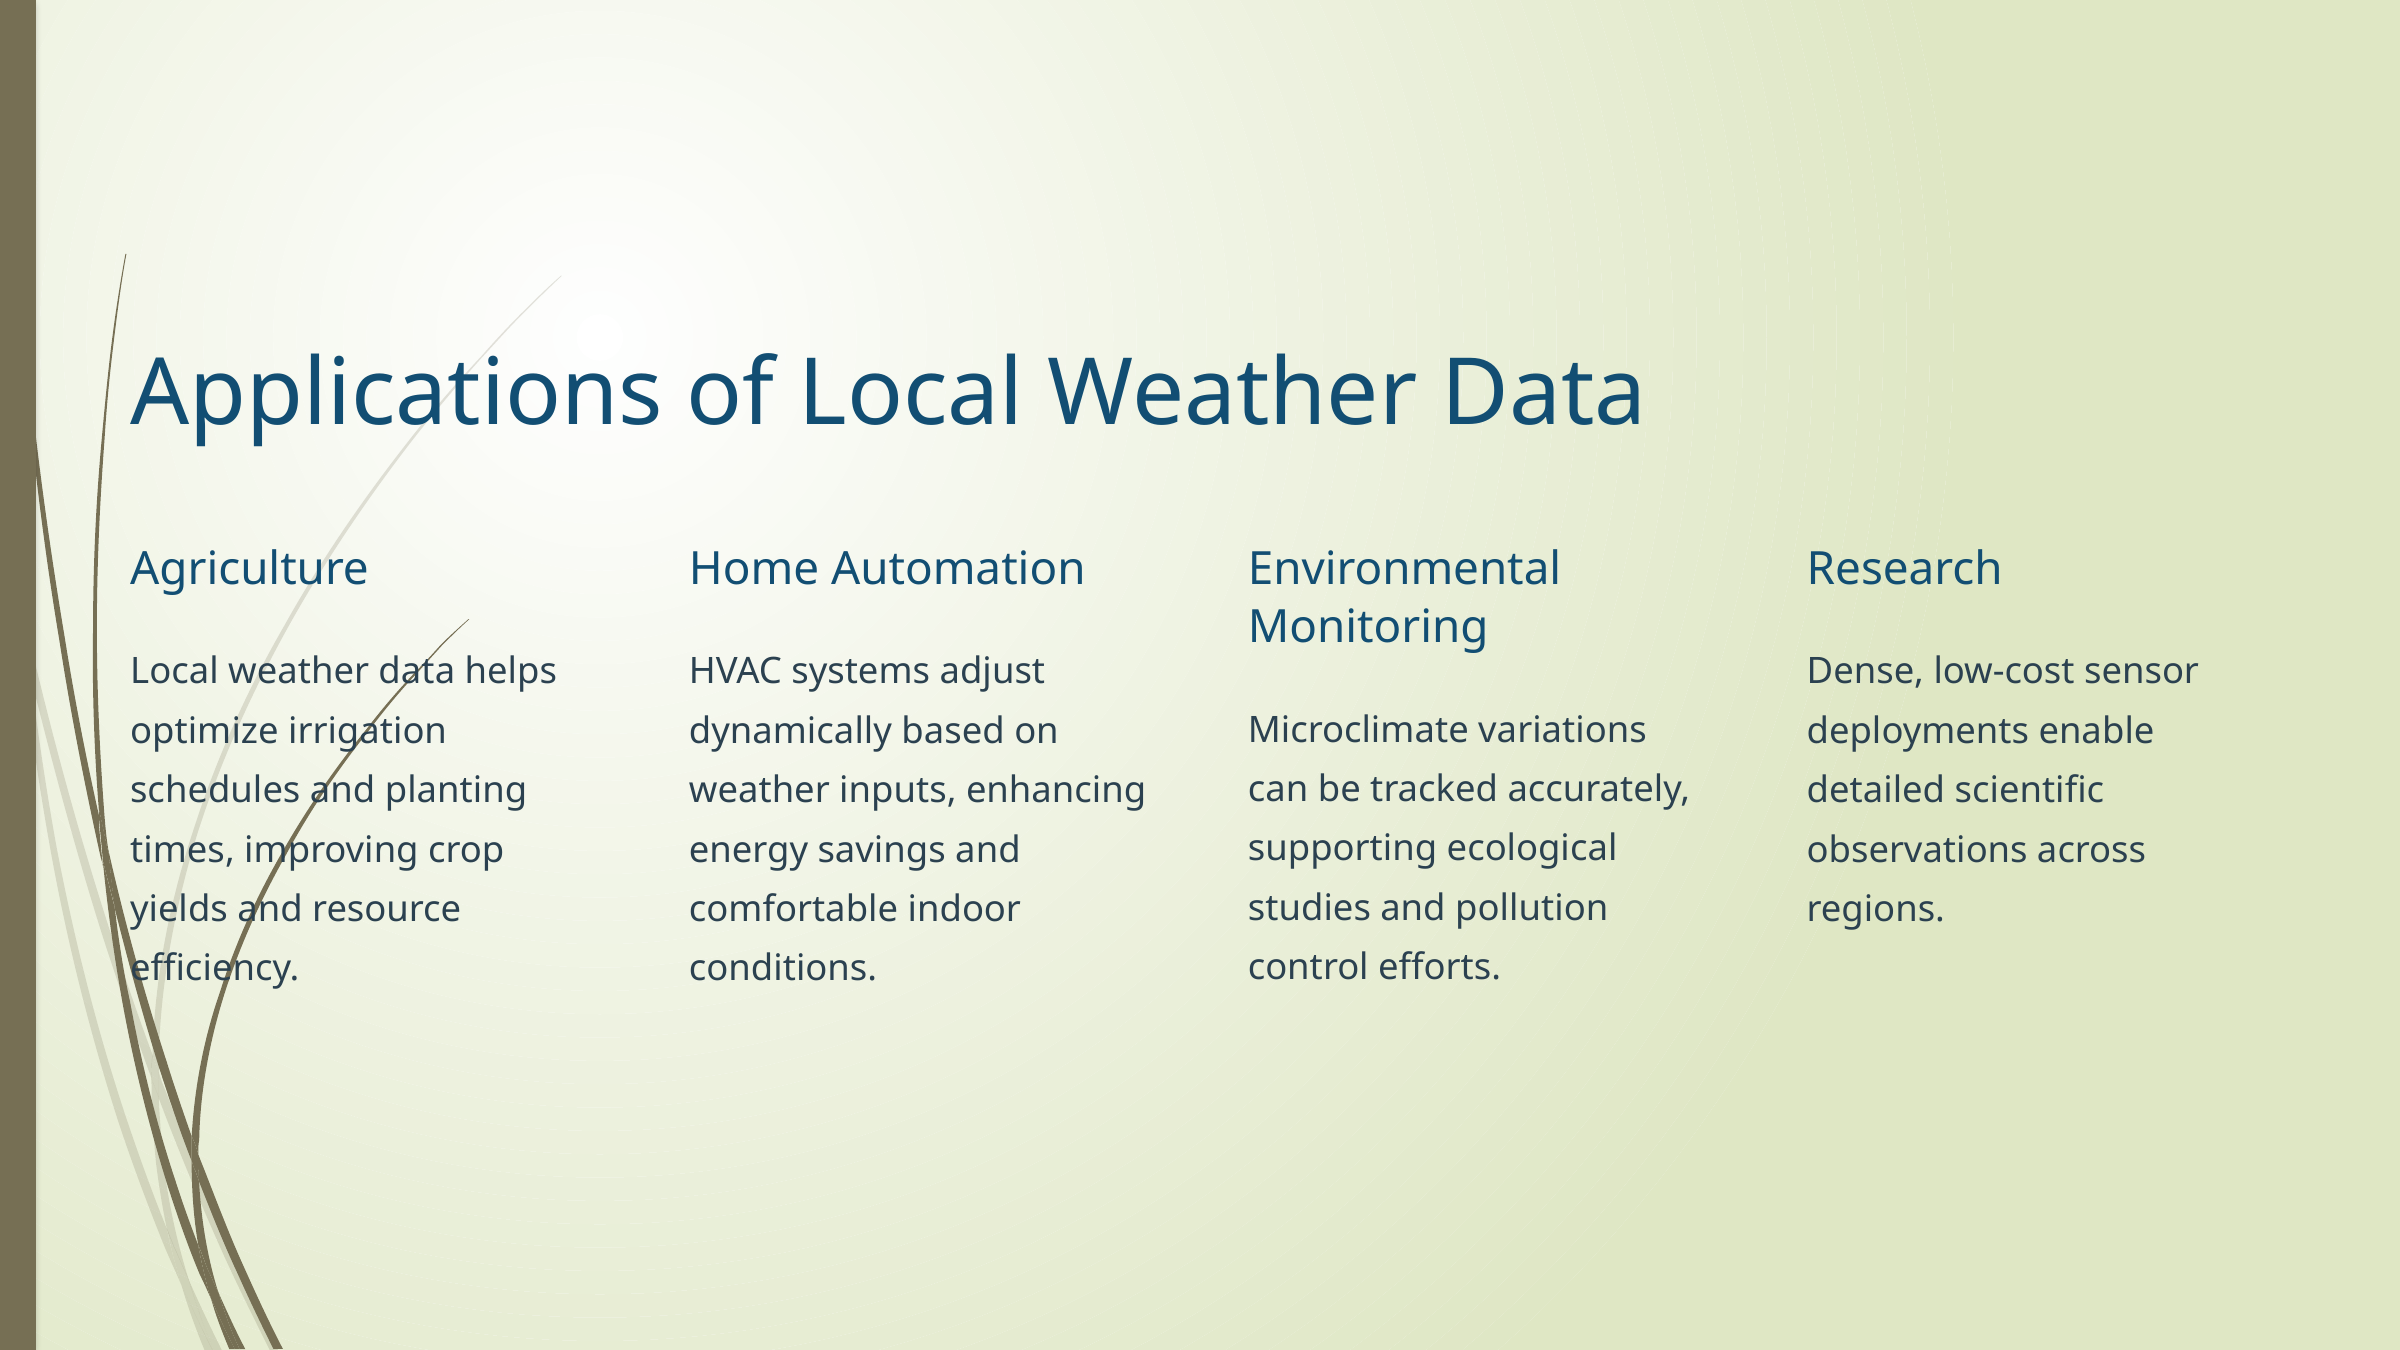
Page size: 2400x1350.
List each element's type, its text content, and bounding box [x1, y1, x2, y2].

text_box Agriculture [130, 536, 596, 595]
text_box Microclimate variations can be tracked accurately, supporting ecological studies and pollution control efforts. [1247, 690, 1715, 929]
text_box HVAC systems adjust dynamically based on weather inputs, enhancing energy savings and comfortable indoor conditions. [688, 631, 1156, 989]
text_box Dense, low-cost sensor deployments enable detailed scientific observations across regions. [1806, 631, 2274, 870]
text_box Environmental Monitoring [1247, 536, 1715, 653]
text_box Local weather data helps optimize irrigation schedules and planting times, improving crop yields and resource efficiency. [130, 631, 597, 930]
text_box Research [1806, 536, 2272, 595]
text_box Home Automation [688, 536, 1155, 595]
text_box Applications of Local Weather Data [130, 327, 1722, 444]
